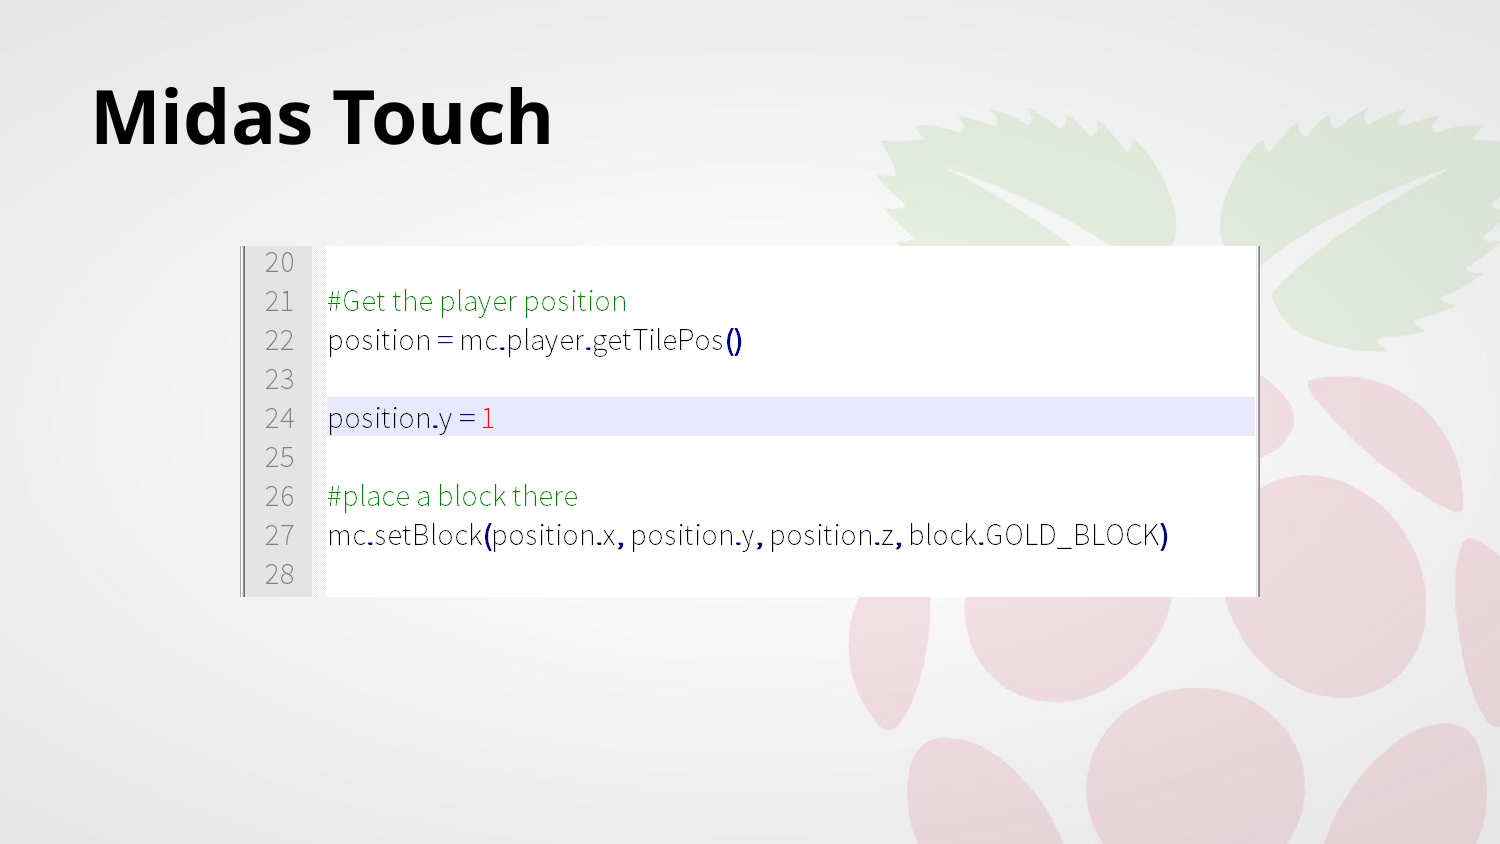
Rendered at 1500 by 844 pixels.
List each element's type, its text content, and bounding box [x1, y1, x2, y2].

picture [0, 0, 1500, 844]
title Midas Touch [75, 33, 1425, 175]
